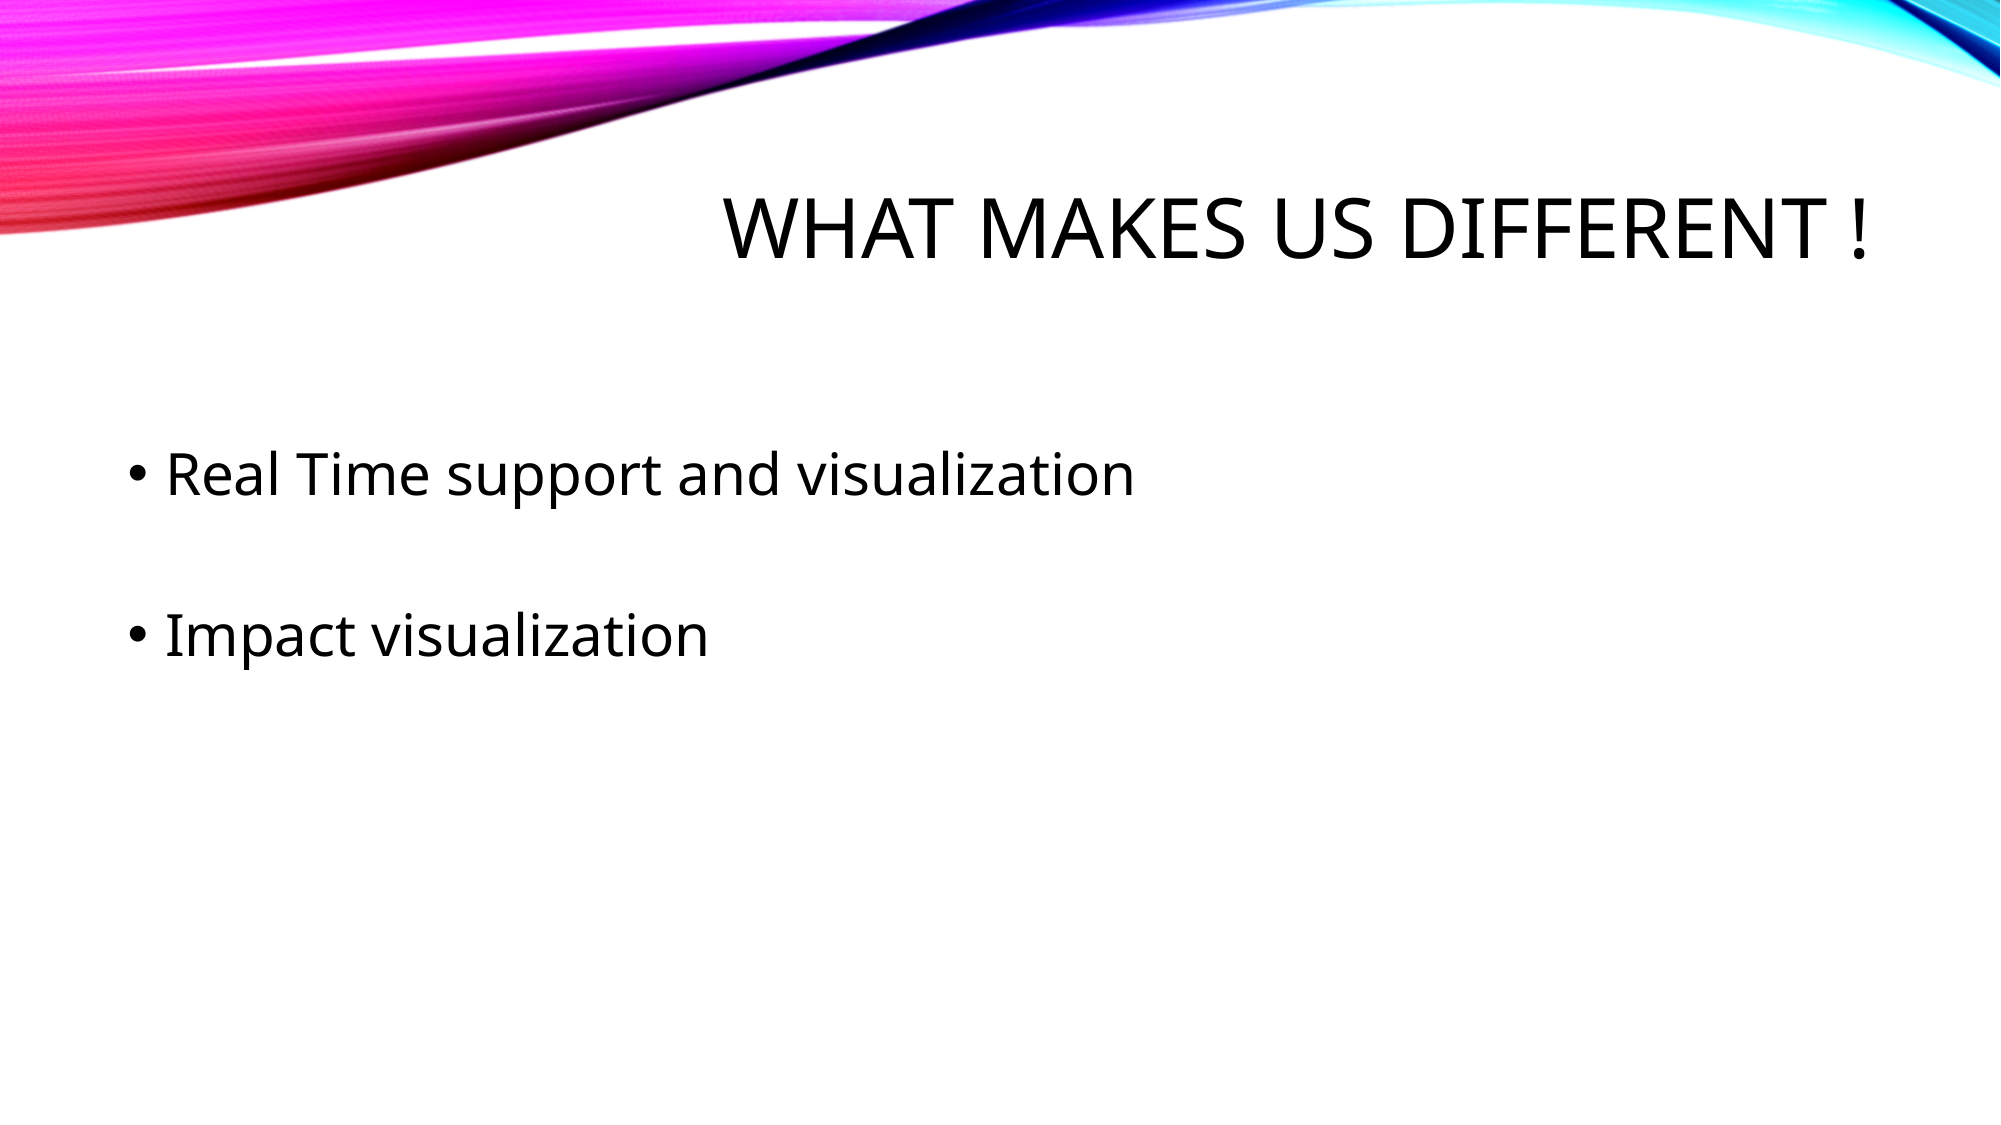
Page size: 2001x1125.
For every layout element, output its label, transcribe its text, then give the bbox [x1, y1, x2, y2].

list Real Time support and visualization Impact visualization [112, 360, 1888, 1021]
picture [1890, 0, 2000, 75]
title What makes us different ! [474, 125, 1888, 338]
picture [0, 0, 2000, 237]
picture [1910, 0, 2000, 45]
